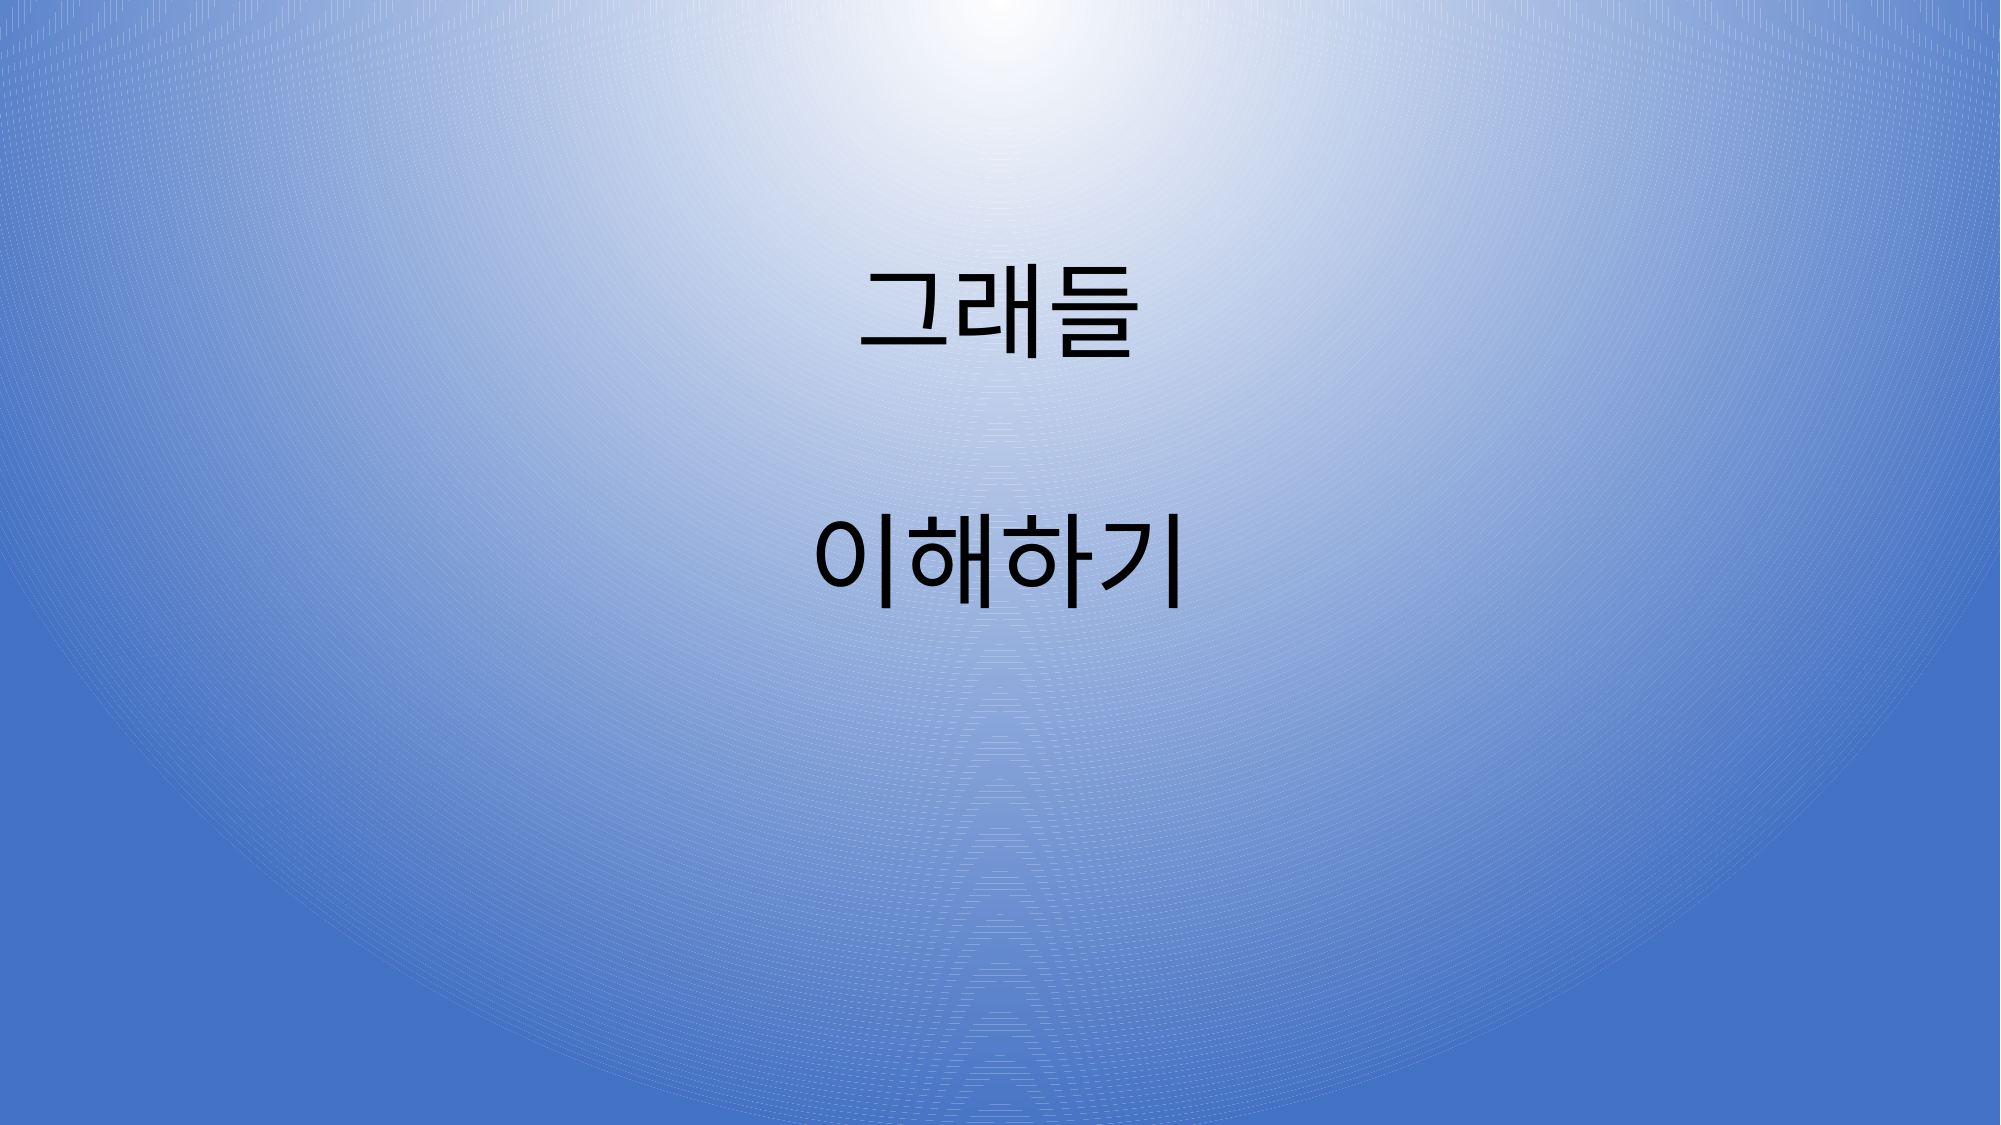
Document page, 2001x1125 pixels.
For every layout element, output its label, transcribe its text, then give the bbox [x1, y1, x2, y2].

text_box 그래들 이해하기 [443, 239, 1557, 629]
